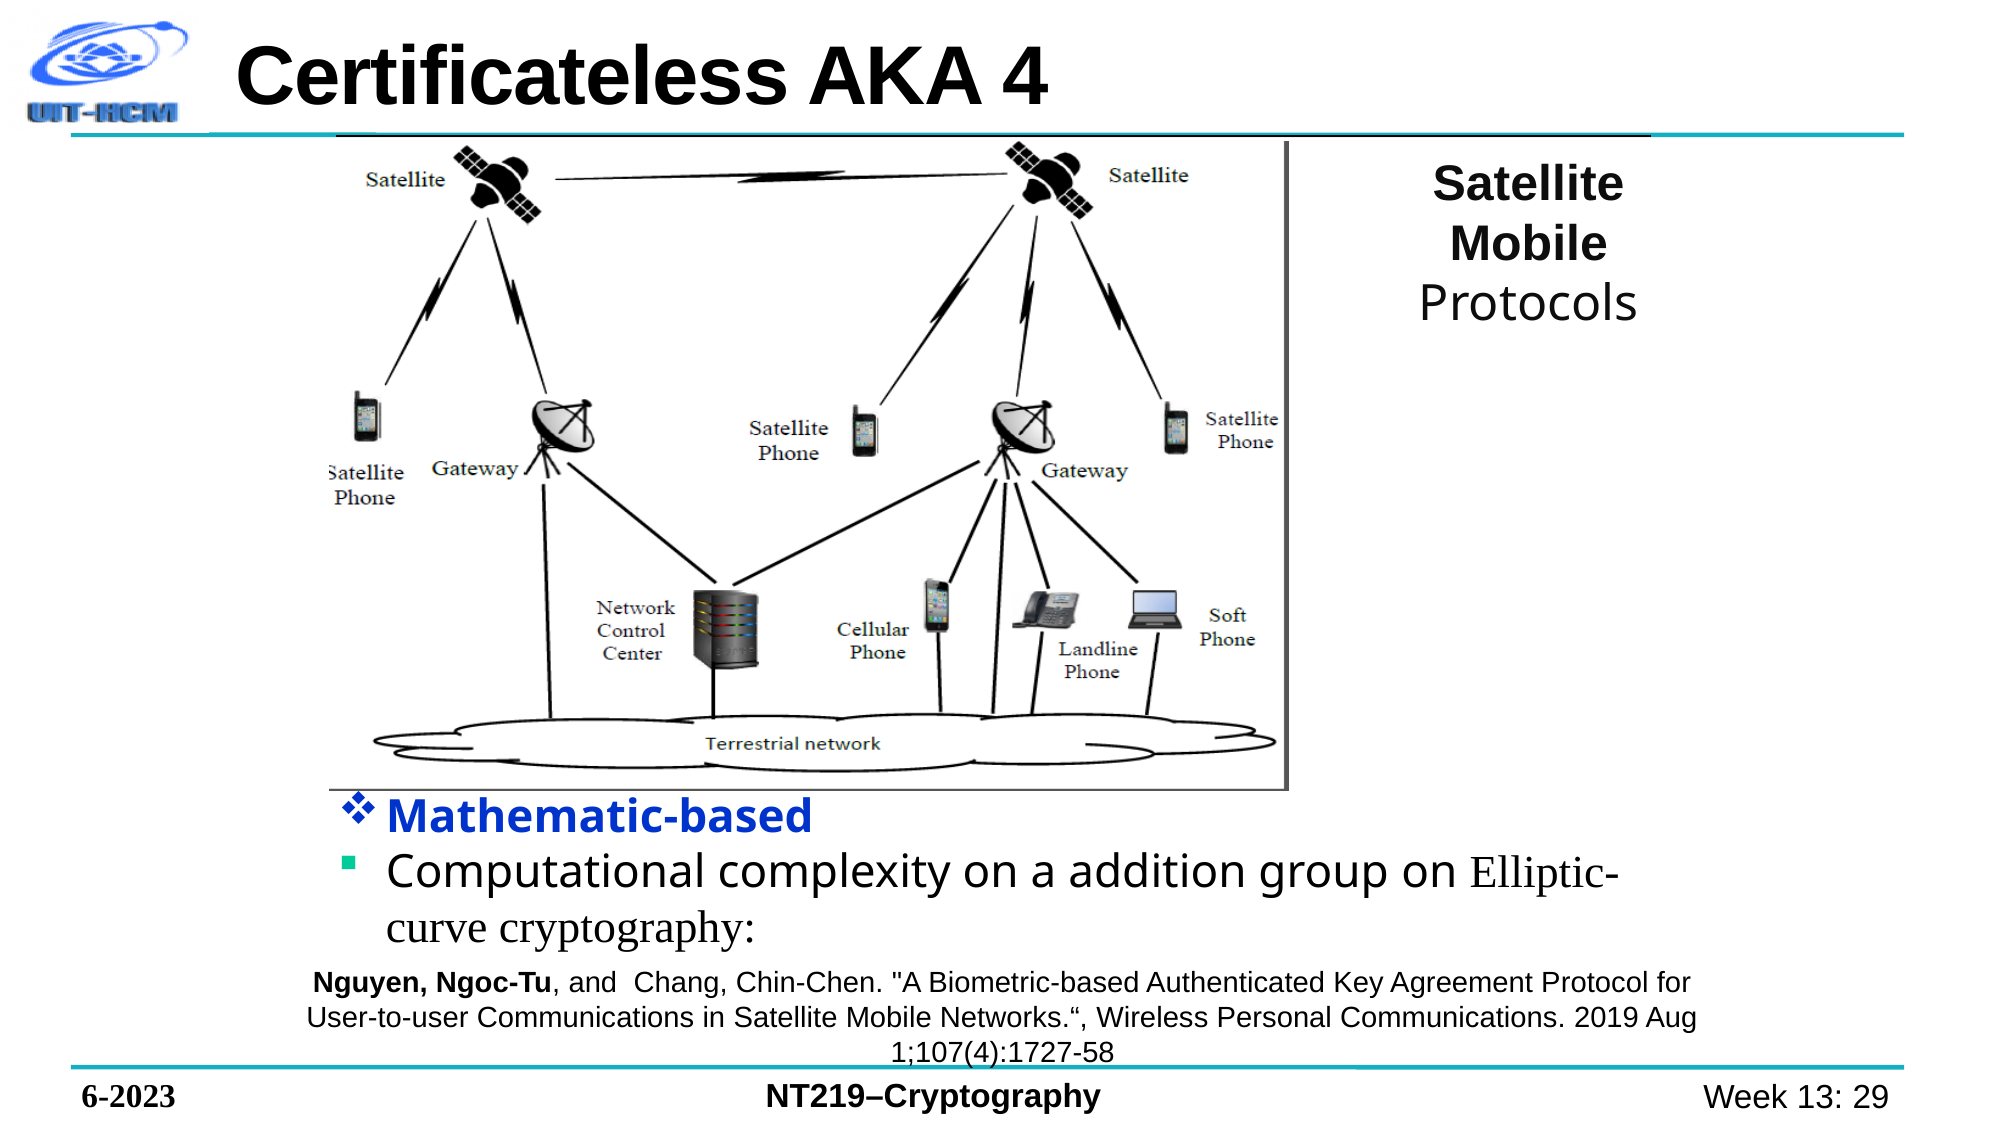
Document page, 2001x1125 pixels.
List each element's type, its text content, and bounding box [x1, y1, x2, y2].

picture [329, 141, 1289, 791]
text_box Nguyen, Ngoc-Tu, and Chang, Chin-Chen. "A Biometric-based Authenticated Key Agreement Protocol for User-to-user Communications in Satellite Mobile Networks.“, Wireless Personal Communications. 2019 Aug 1;107(4):1727-58 [275, 956, 1731, 1076]
text_box Certificateless AKA 4 [220, 3, 1458, 130]
text_box Mathematic-based Computational complexity on a addition group on Elliptic-curve cryptography: [324, 778, 1703, 1027]
picture [7, 9, 209, 133]
title Satellite Mobile Protocols [1349, 160, 1709, 247]
